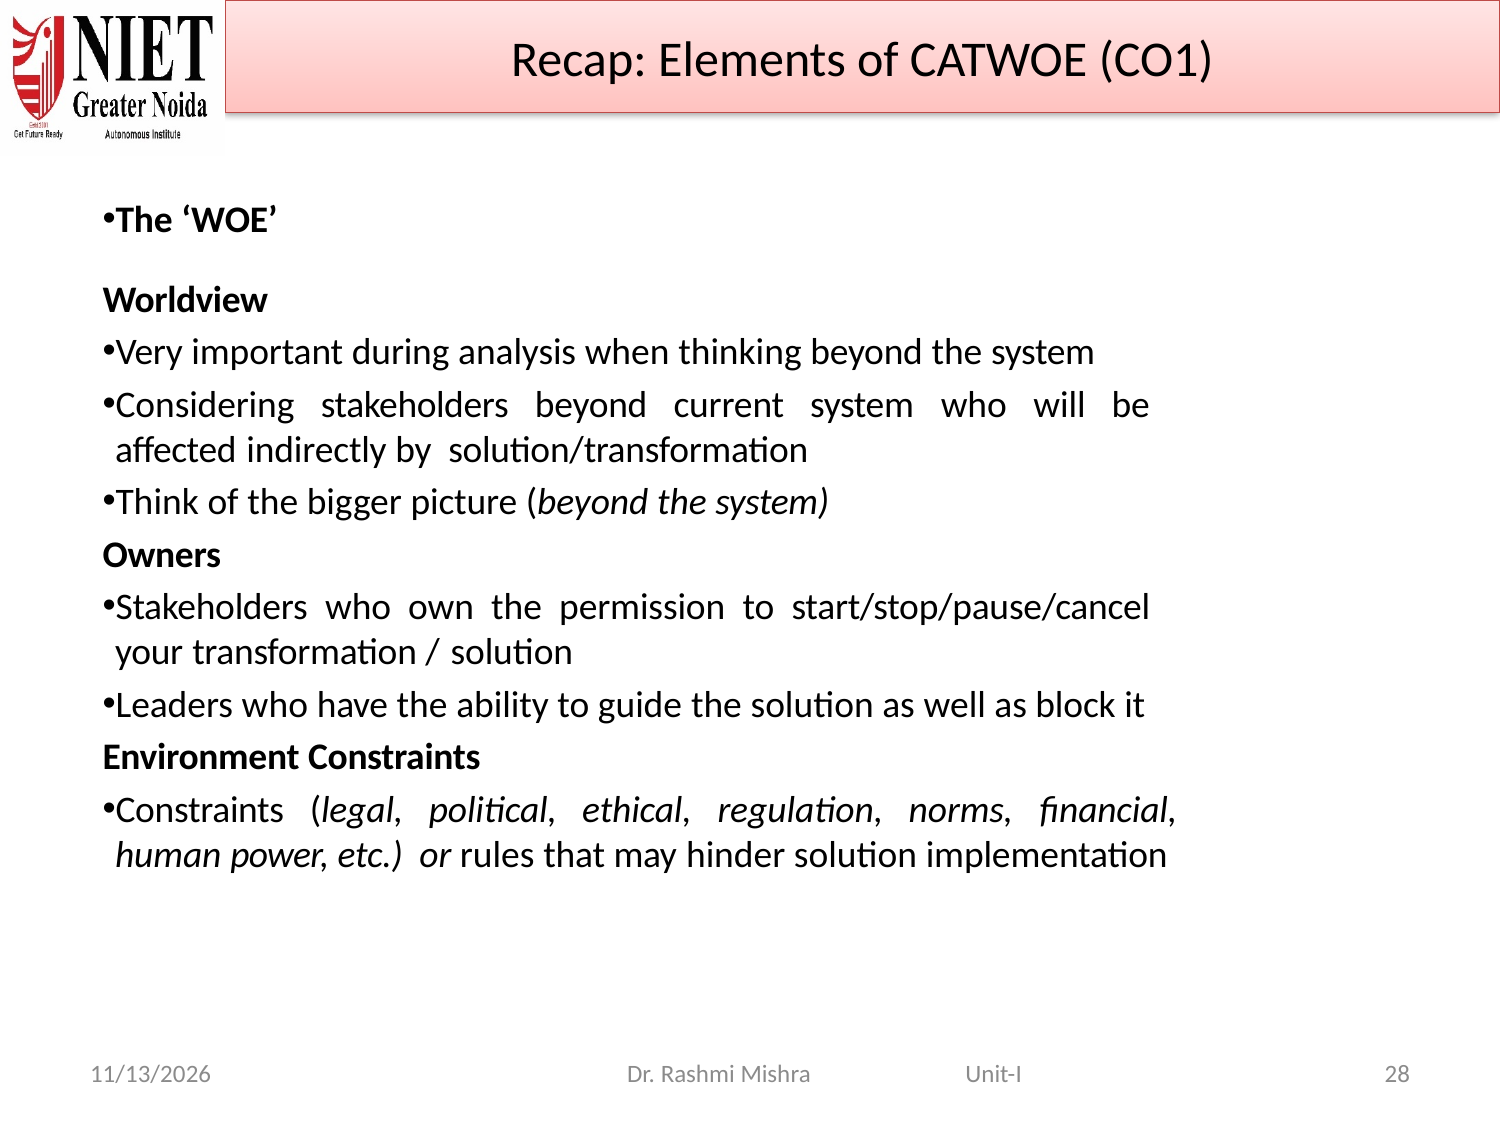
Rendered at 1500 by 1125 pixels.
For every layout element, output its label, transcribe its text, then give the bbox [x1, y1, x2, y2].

text_box Recap: Elements of CATWOE (CO1) [226, 0, 1500, 113]
footer Dr. Rashmi Mishra Unit-I [412, 1042, 1074, 1103]
list The ‘WOE’ Worldview Very important during analysis when thinking beyond the system Considering stakeholders beyond current system who will be affected indirectly by solution/transformation Think of the bigger picture (beyond the system) Owners Stakeholders who own the permission to start/stop/pause/cancel your transformation / solution Leaders who have the ability to guide the solution as well as block it Environment Constraints Constraints (legal, political, ethical, regulation, norms, financial, human power, etc.) or rules that may hinder solution implementation [87, 187, 1438, 930]
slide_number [75, 1042, 412, 1103]
slide_number 28 [1074, 1042, 1425, 1103]
picture [0, 0, 226, 156]
